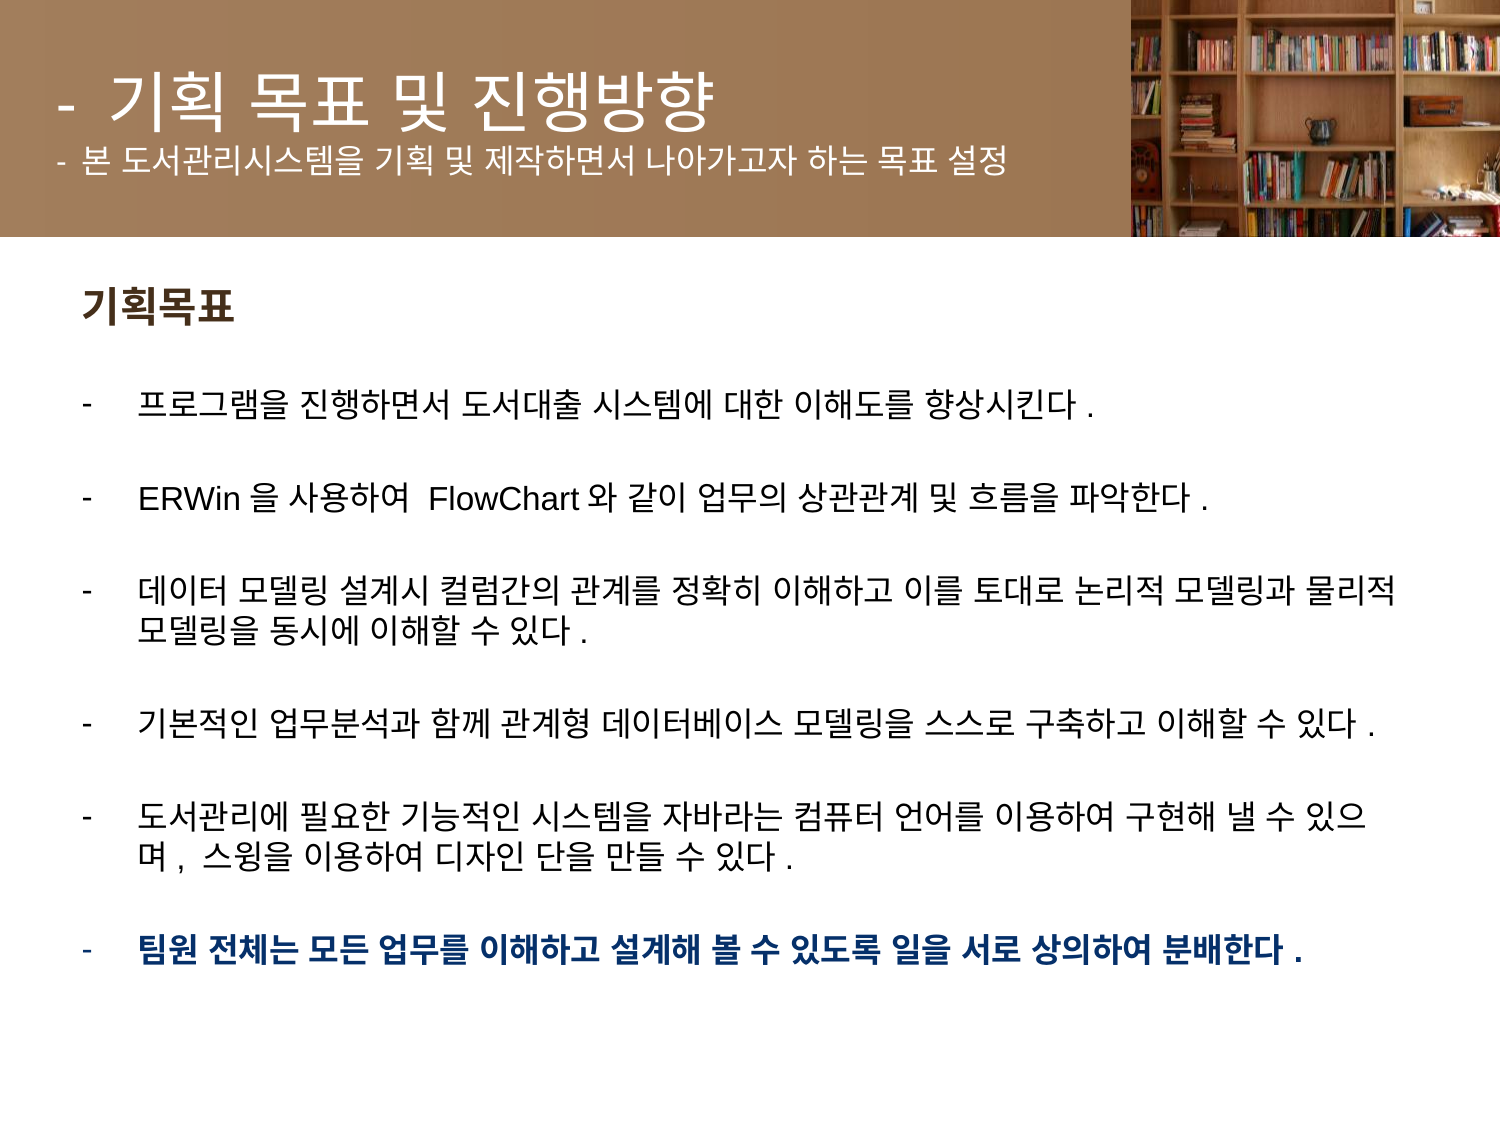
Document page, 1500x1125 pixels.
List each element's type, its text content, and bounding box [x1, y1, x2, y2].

title - 기획 목표 및 진행방향 - 본 도서관리시스템을 기획 및 제작하면서 나아가고자 하는 목표 설정 [41, 45, 1164, 197]
picture [1131, 0, 1500, 237]
list 기획목표 프로그램을 진행하면서 도서대출 시스템에 대한 이해도를 향상시킨다. ERWin을 사용하여 FlowChart와 같이 업무의 상관관계 및 흐름을 파악한다. 데이터 모델링 설계시 컬럼간의 관계를 정확히 이해하고 이를 토대로 논리적 모델링과 물리적 모델링을 동시에 이해할 수 있다. 기본적인 업무분석과 함께 관계형 데이터베이스 모델링을 스스로 구축하고 이해할 수 있다. 도서관리에 필요한 기능적인 시스템을 자바라는 컴퓨터 언어를 이용하여 구현해 낼 수 있으며, 스윙을 이용하여 디자인 단을 만들 수 있다. 팀원 전체는 모든 업무를 이해하고 설계해 볼 수 있도록 일을 서로 상의하여 분배한다. [66, 272, 1417, 1043]
